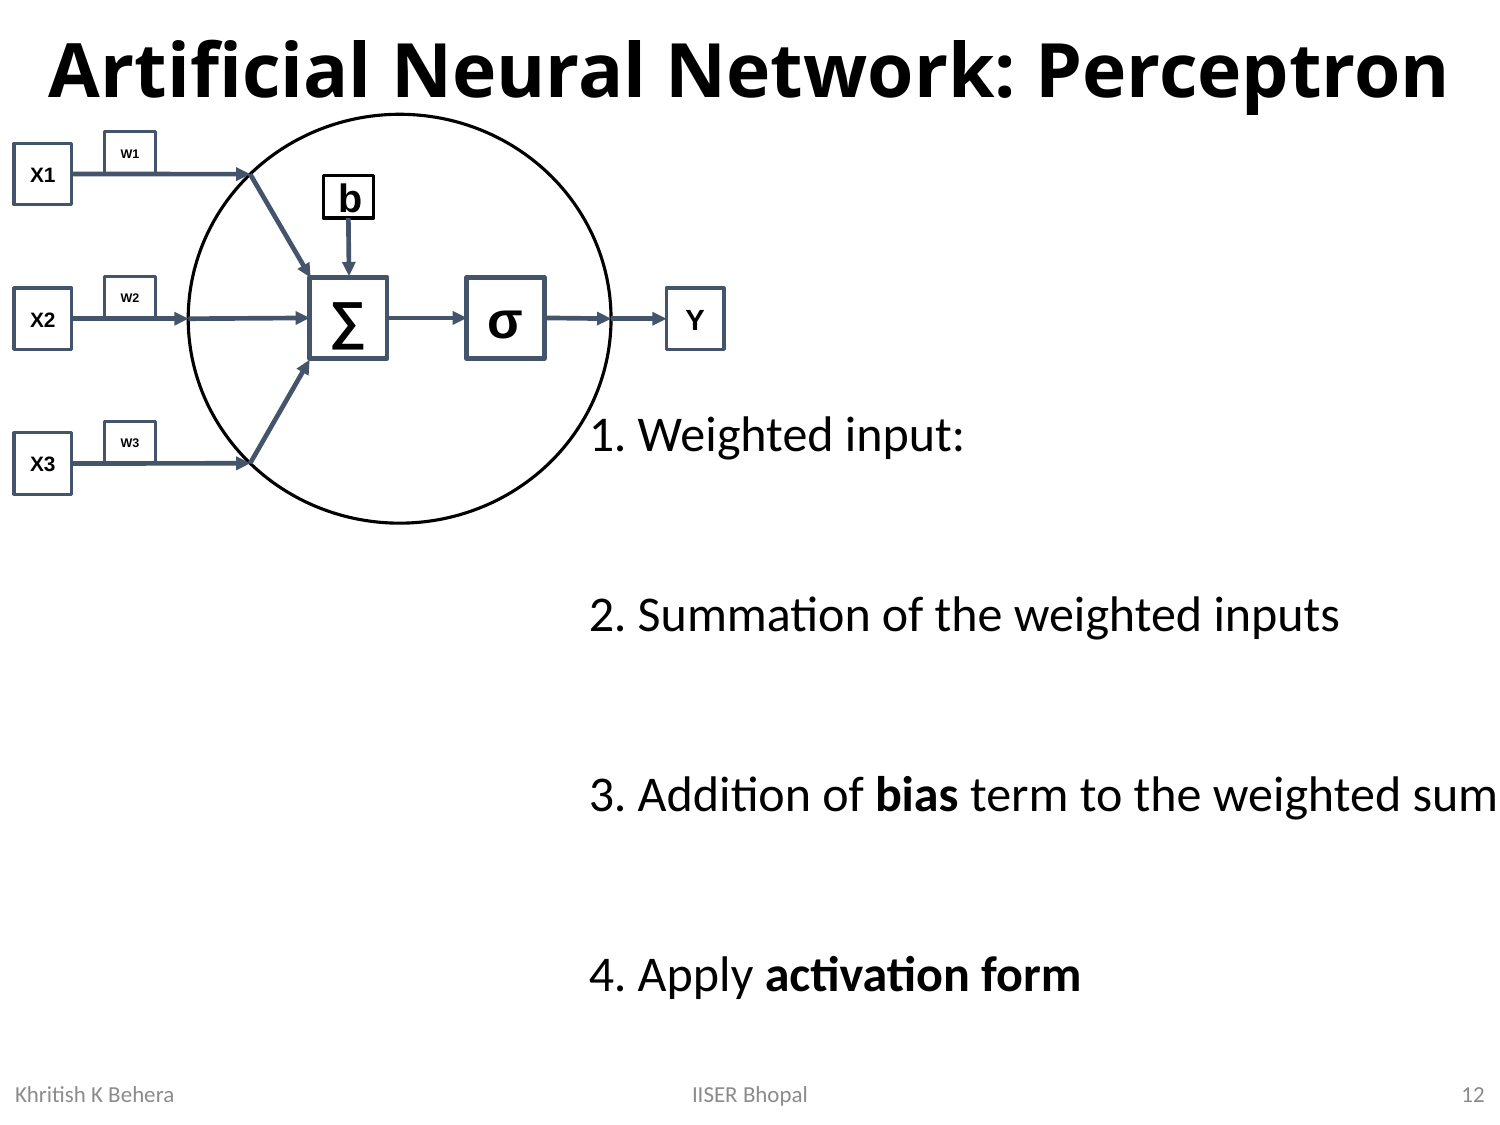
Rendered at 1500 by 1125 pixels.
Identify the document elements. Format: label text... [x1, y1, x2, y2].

slide_number Khritish K Behera [0, 1063, 338, 1124]
text_box b [323, 175, 374, 219]
text_box W1 [104, 131, 156, 174]
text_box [250, 174, 311, 278]
text_box σ [466, 277, 545, 359]
text_box W3 [104, 421, 156, 463]
text_box X1 [14, 143, 72, 205]
text_box [251, 114, 612, 317]
slide_number 12 [1162, 1063, 1500, 1124]
text_box Y [666, 288, 724, 350]
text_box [250, 359, 310, 464]
text_box ∑ [309, 277, 388, 359]
text_box W2 [104, 276, 156, 318]
title Artificial Neural Network: Perceptron [0, 1, 1500, 146]
text_box [188, 319, 309, 461]
text_box X2 [14, 288, 72, 350]
text_box X3 [14, 432, 72, 495]
text_box [188, 176, 309, 317]
footer IISER Bhopal [496, 1063, 1004, 1124]
text_box [250, 319, 612, 524]
